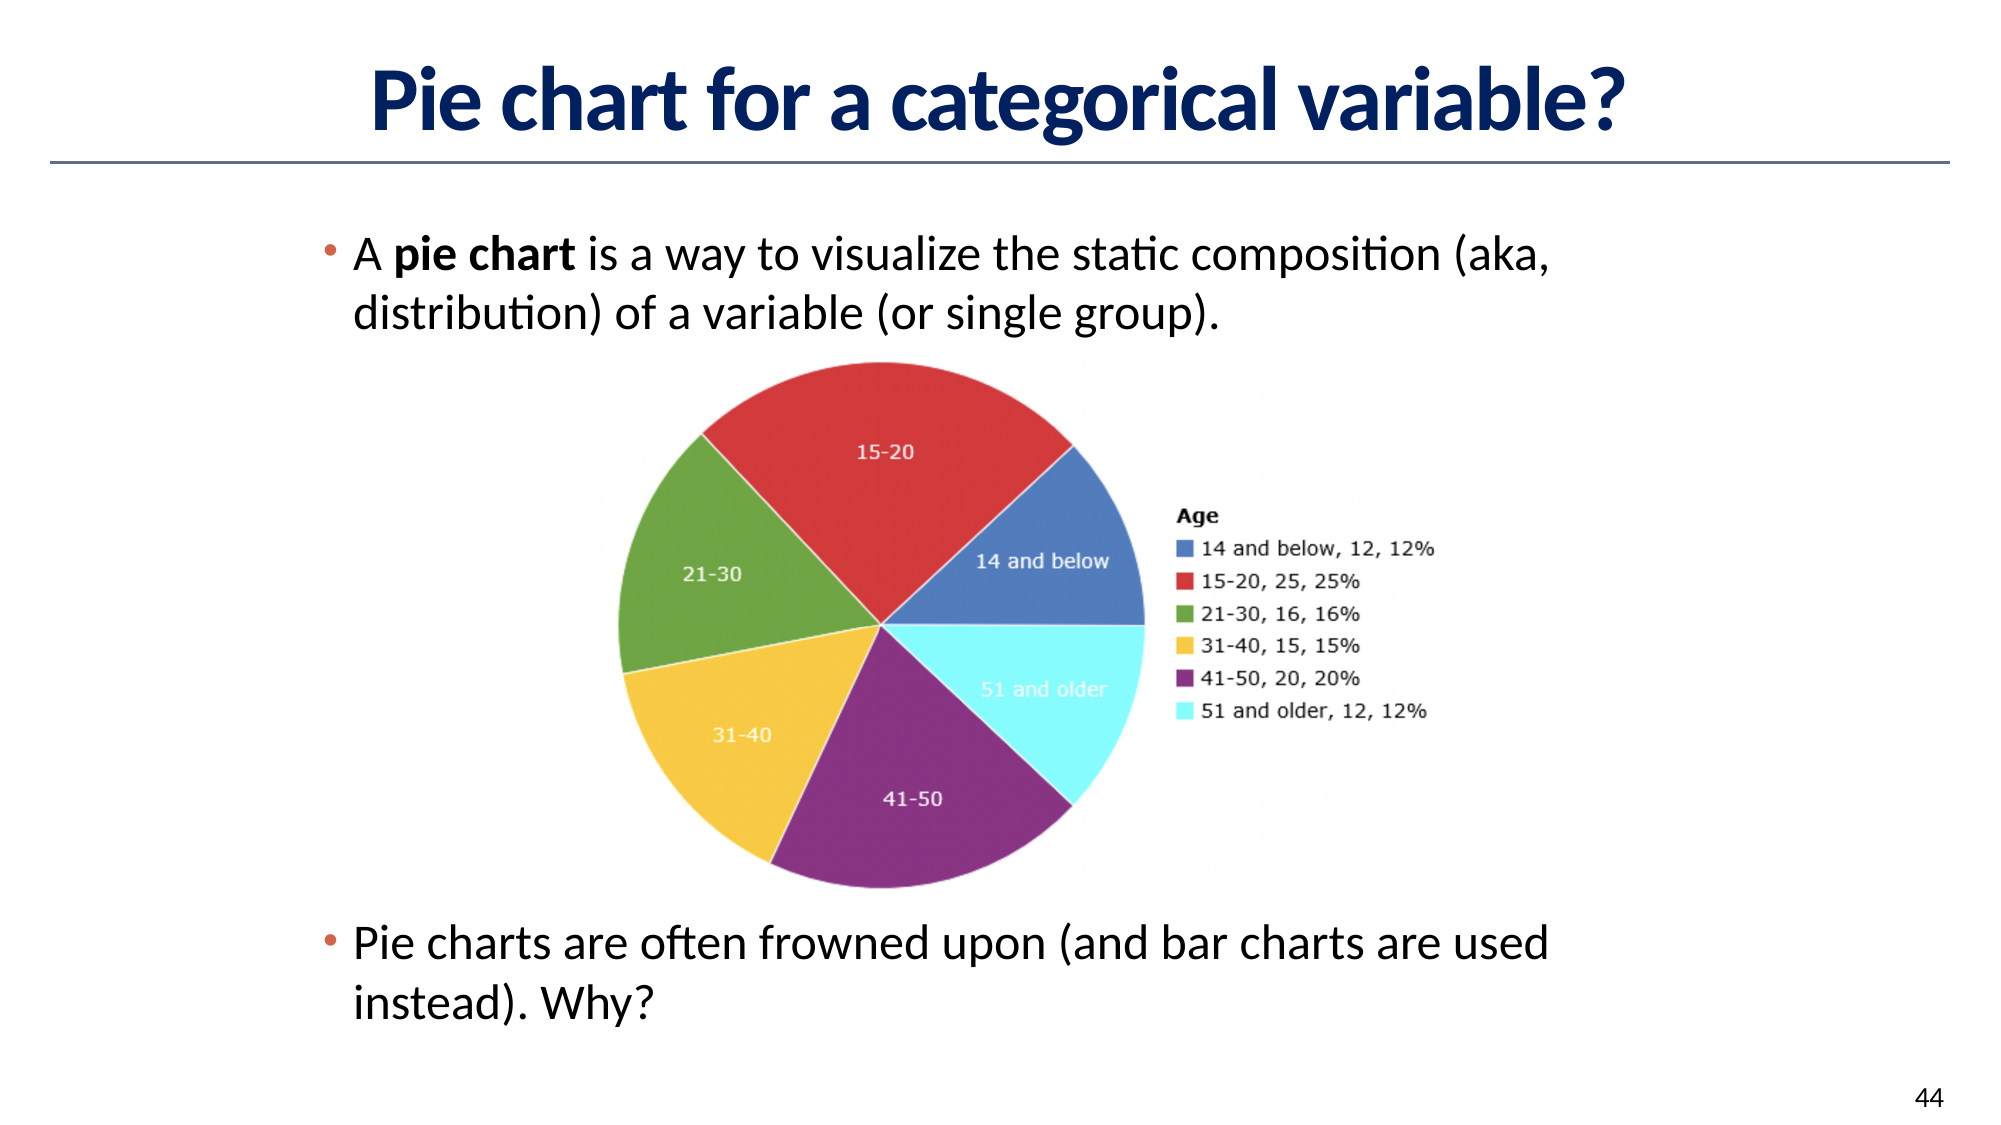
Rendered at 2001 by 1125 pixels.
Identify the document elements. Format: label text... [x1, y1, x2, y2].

title Pie chart for a categorical variable? [99, 24, 1900, 163]
picture [599, 341, 1438, 913]
slide_number 44 [1899, 1071, 2000, 1125]
list A pie chart is a way to visualize the static composition (aka, distribution) of a variable (or single group). Pie charts are often frowned upon (and bar charts are used instead). Why? [308, 212, 1658, 899]
